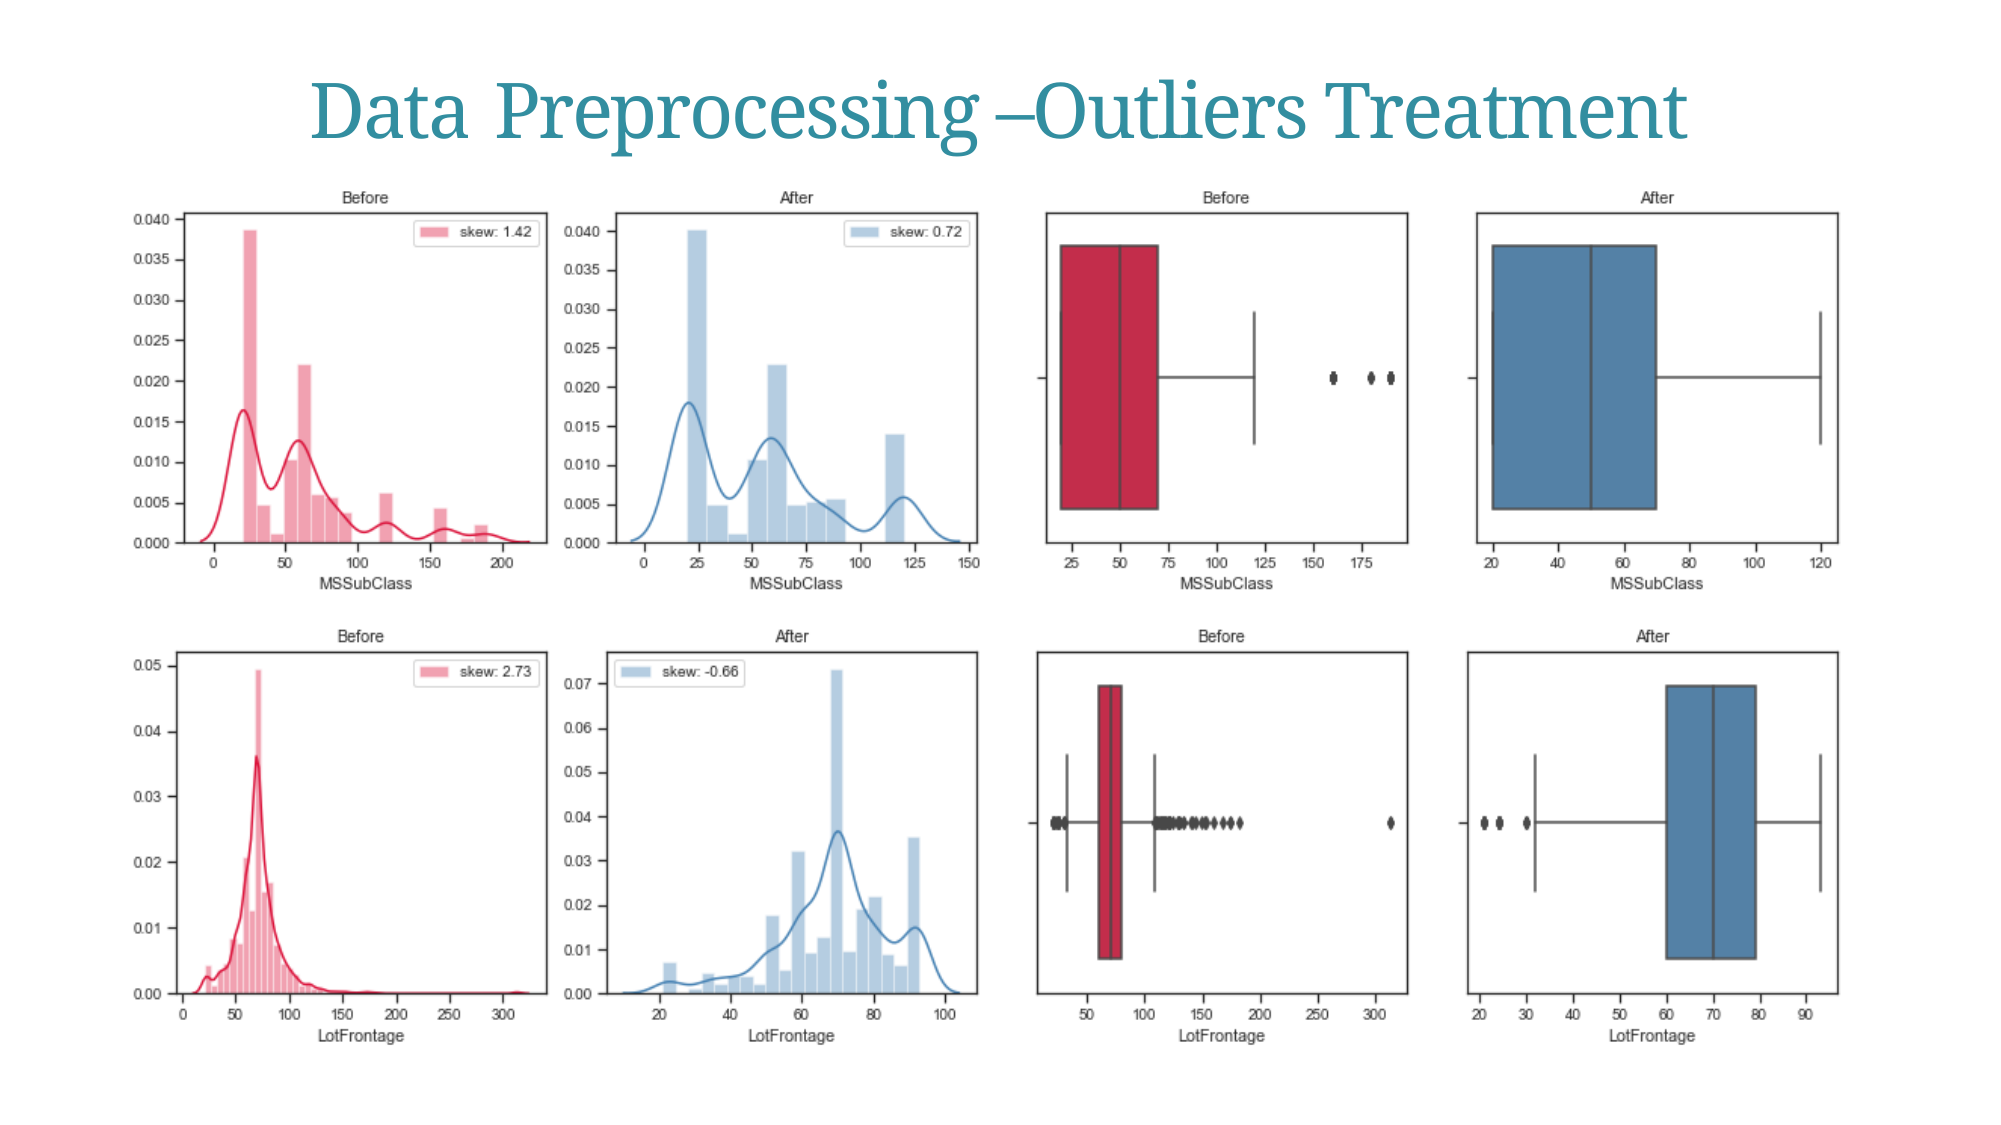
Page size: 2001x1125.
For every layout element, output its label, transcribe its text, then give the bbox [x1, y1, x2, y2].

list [122, 181, 1848, 604]
picture [122, 619, 1848, 1057]
title Data Preprocessing –Outliers Treatment [137, 59, 1863, 165]
